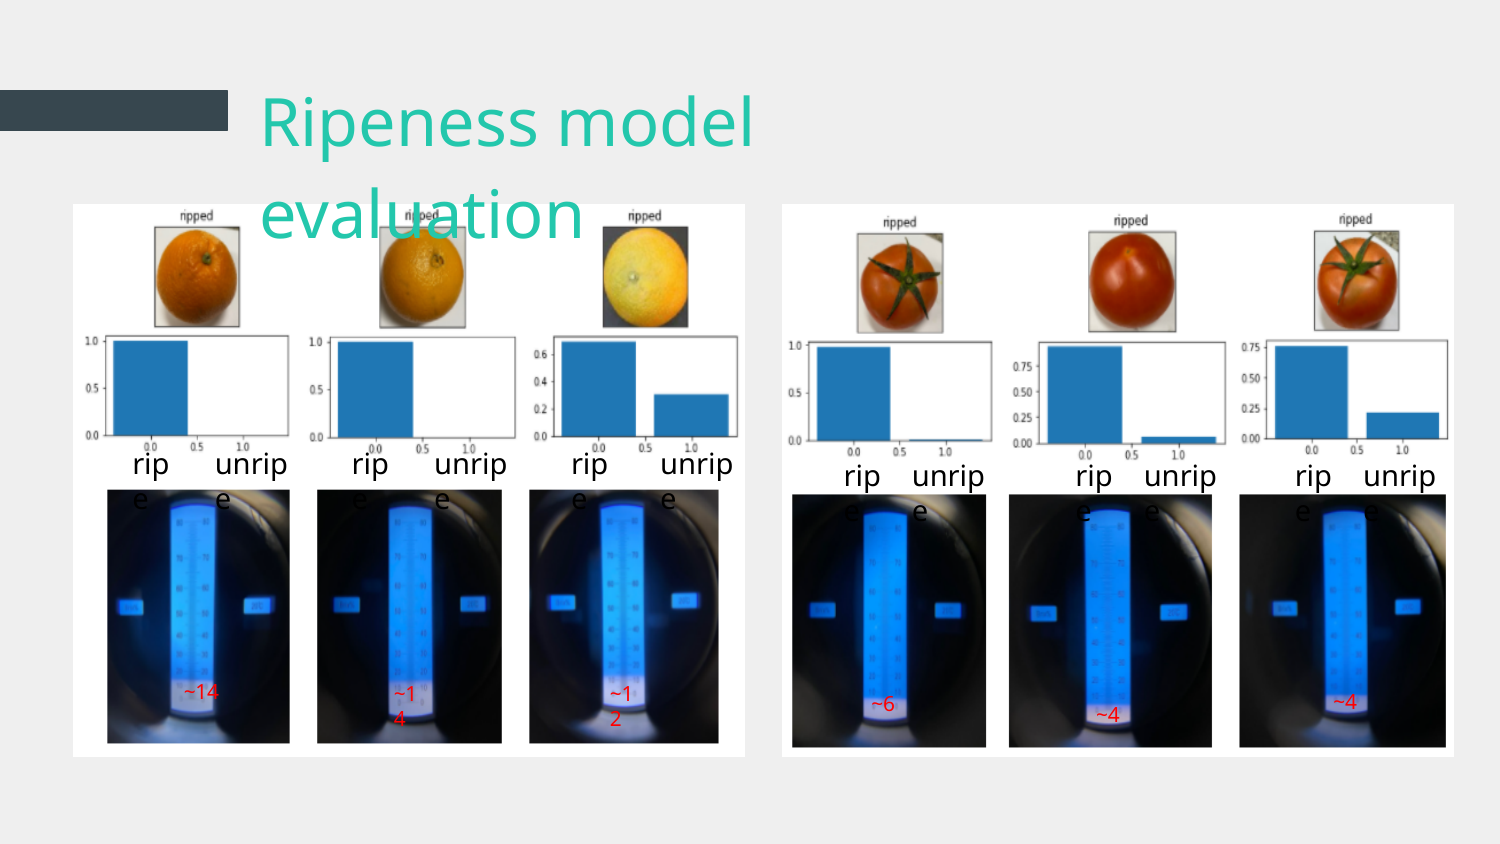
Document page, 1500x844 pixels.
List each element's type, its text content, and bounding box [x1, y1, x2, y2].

picture [73, 204, 745, 757]
title Ripeness model evaluation [244, 52, 1042, 136]
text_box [782, 204, 1455, 757]
